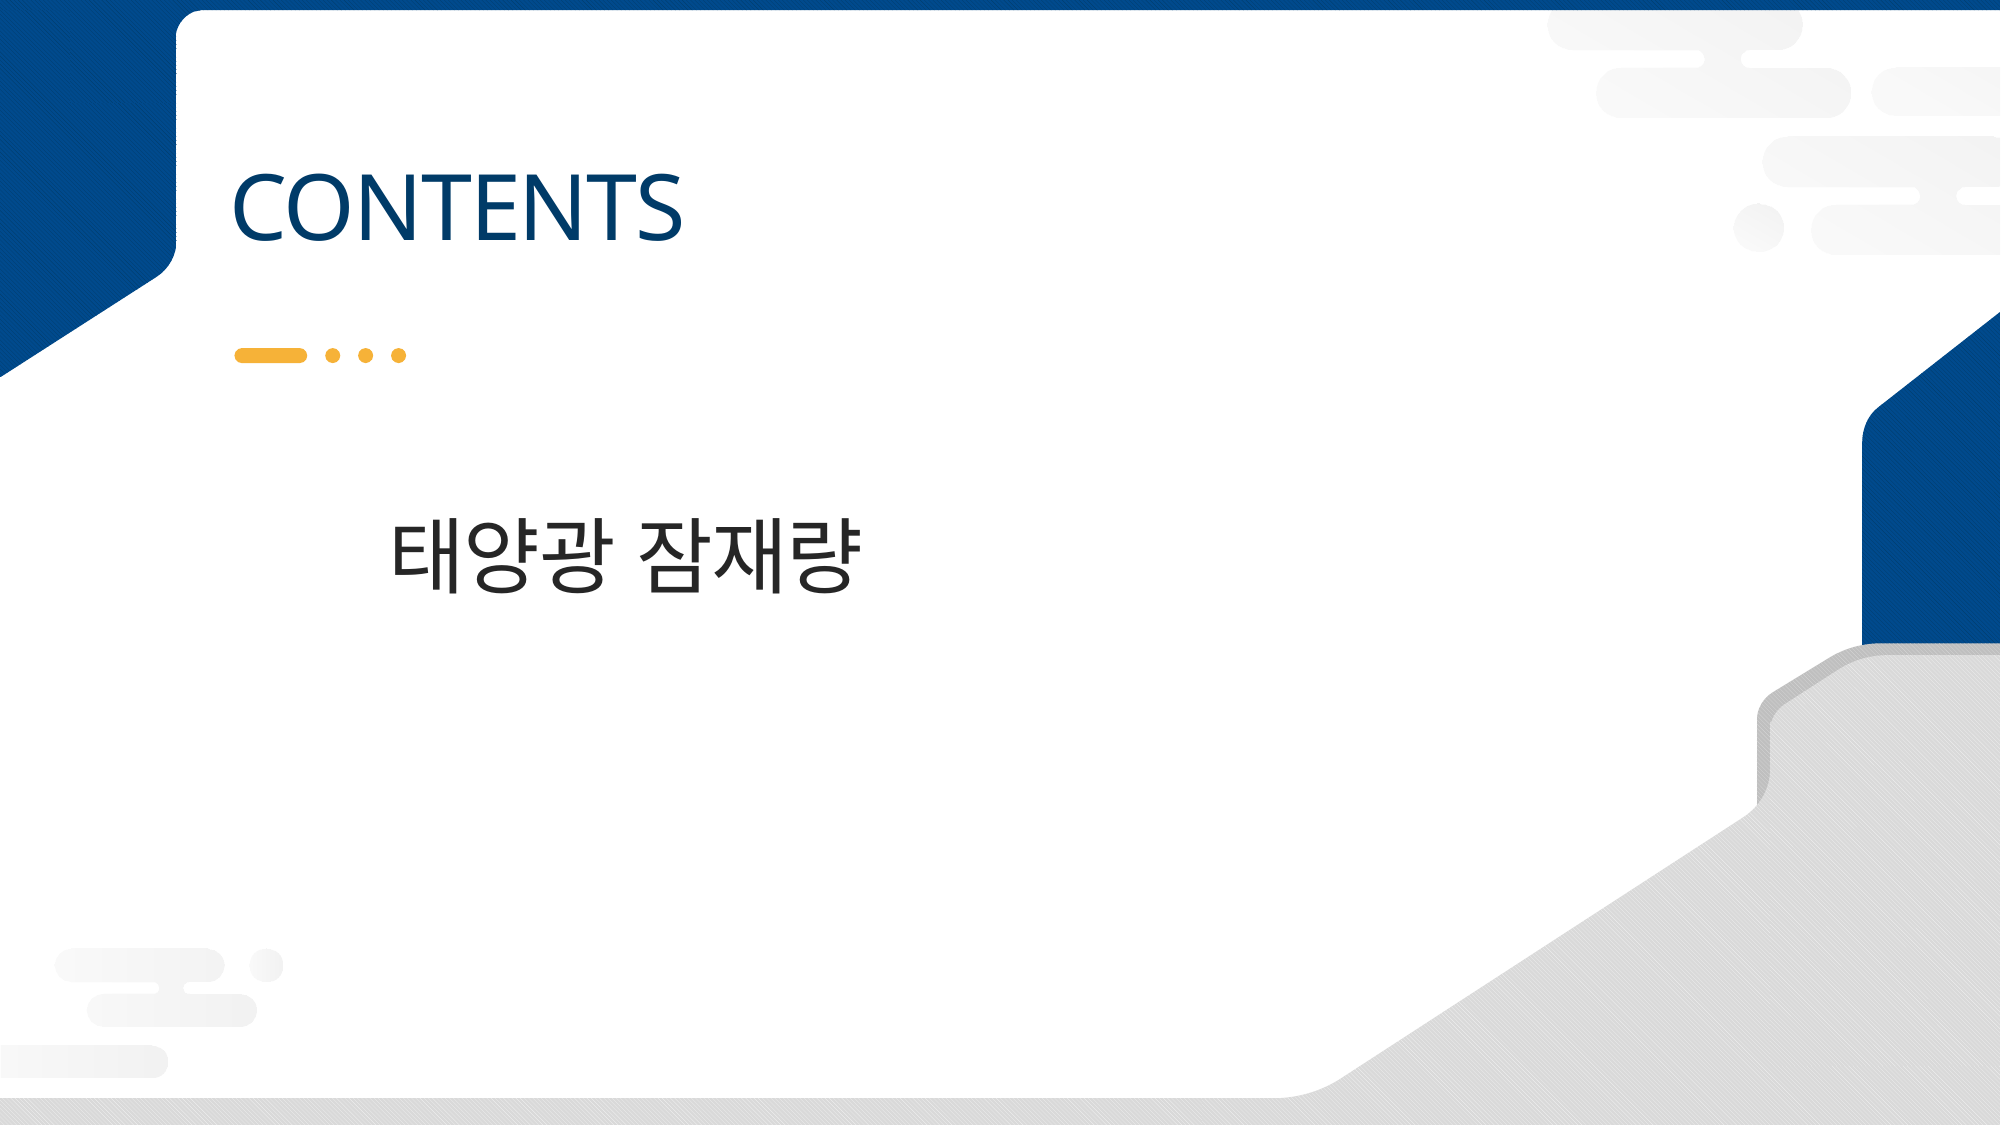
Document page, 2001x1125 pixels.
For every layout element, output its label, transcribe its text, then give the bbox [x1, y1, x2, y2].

text_box 태양광 잠재량 [388, 453, 864, 604]
